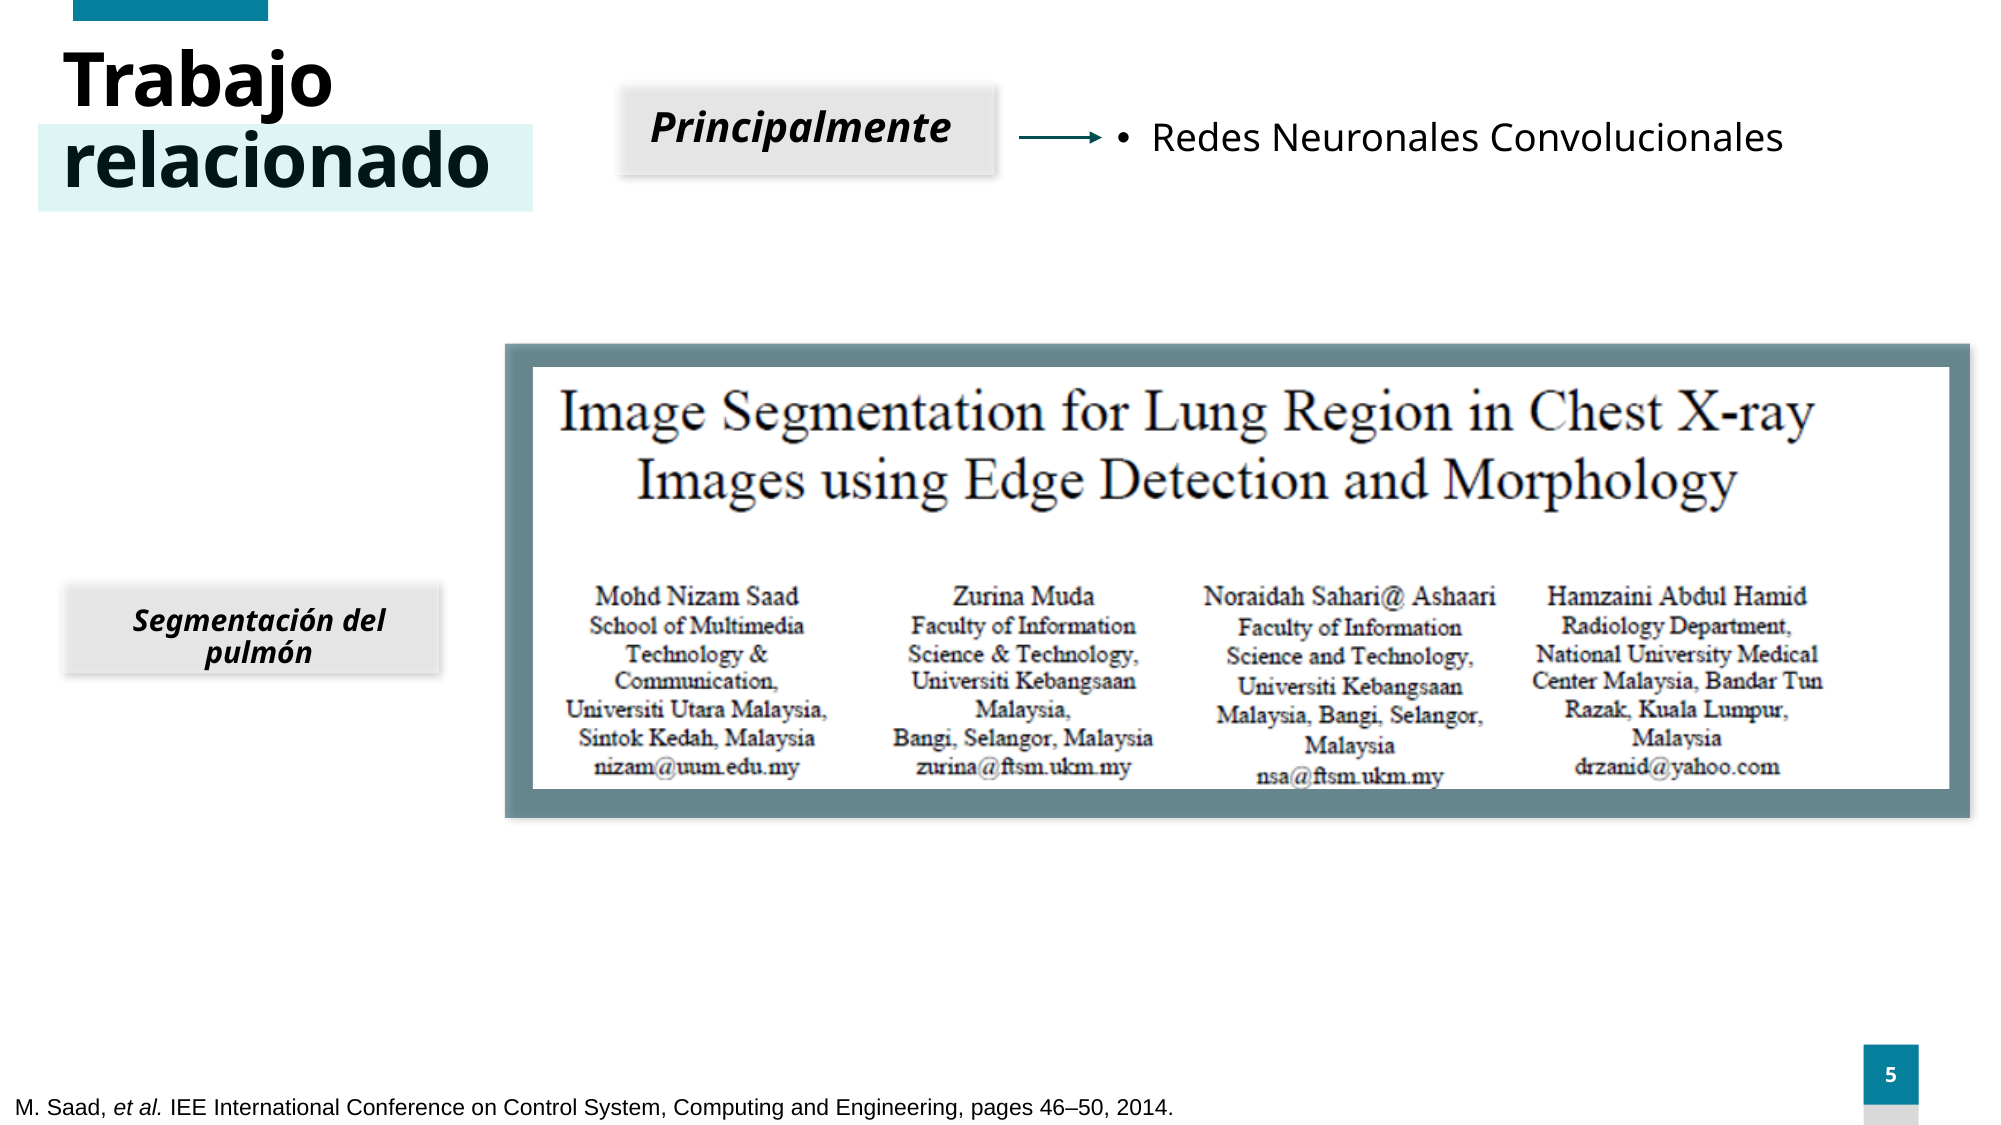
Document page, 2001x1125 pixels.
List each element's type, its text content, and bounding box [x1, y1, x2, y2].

text_box Trabajo relacionado [47, 33, 533, 123]
text_box Segmentación del pulmón [79, 598, 439, 678]
text_box M. Saad, et al. IEE International Conference on Control System, Computing and Engineering, pages 46–50, 2014. [0, 1085, 1191, 1125]
picture [532, 367, 1950, 789]
text_box [615, 81, 996, 176]
text_box [504, 343, 1971, 819]
text_box [37, 123, 534, 213]
text_box Principalmente [634, 99, 1020, 180]
text_box [60, 580, 440, 674]
text_box Redes Neuronales Convolucionales [1101, 111, 2000, 168]
